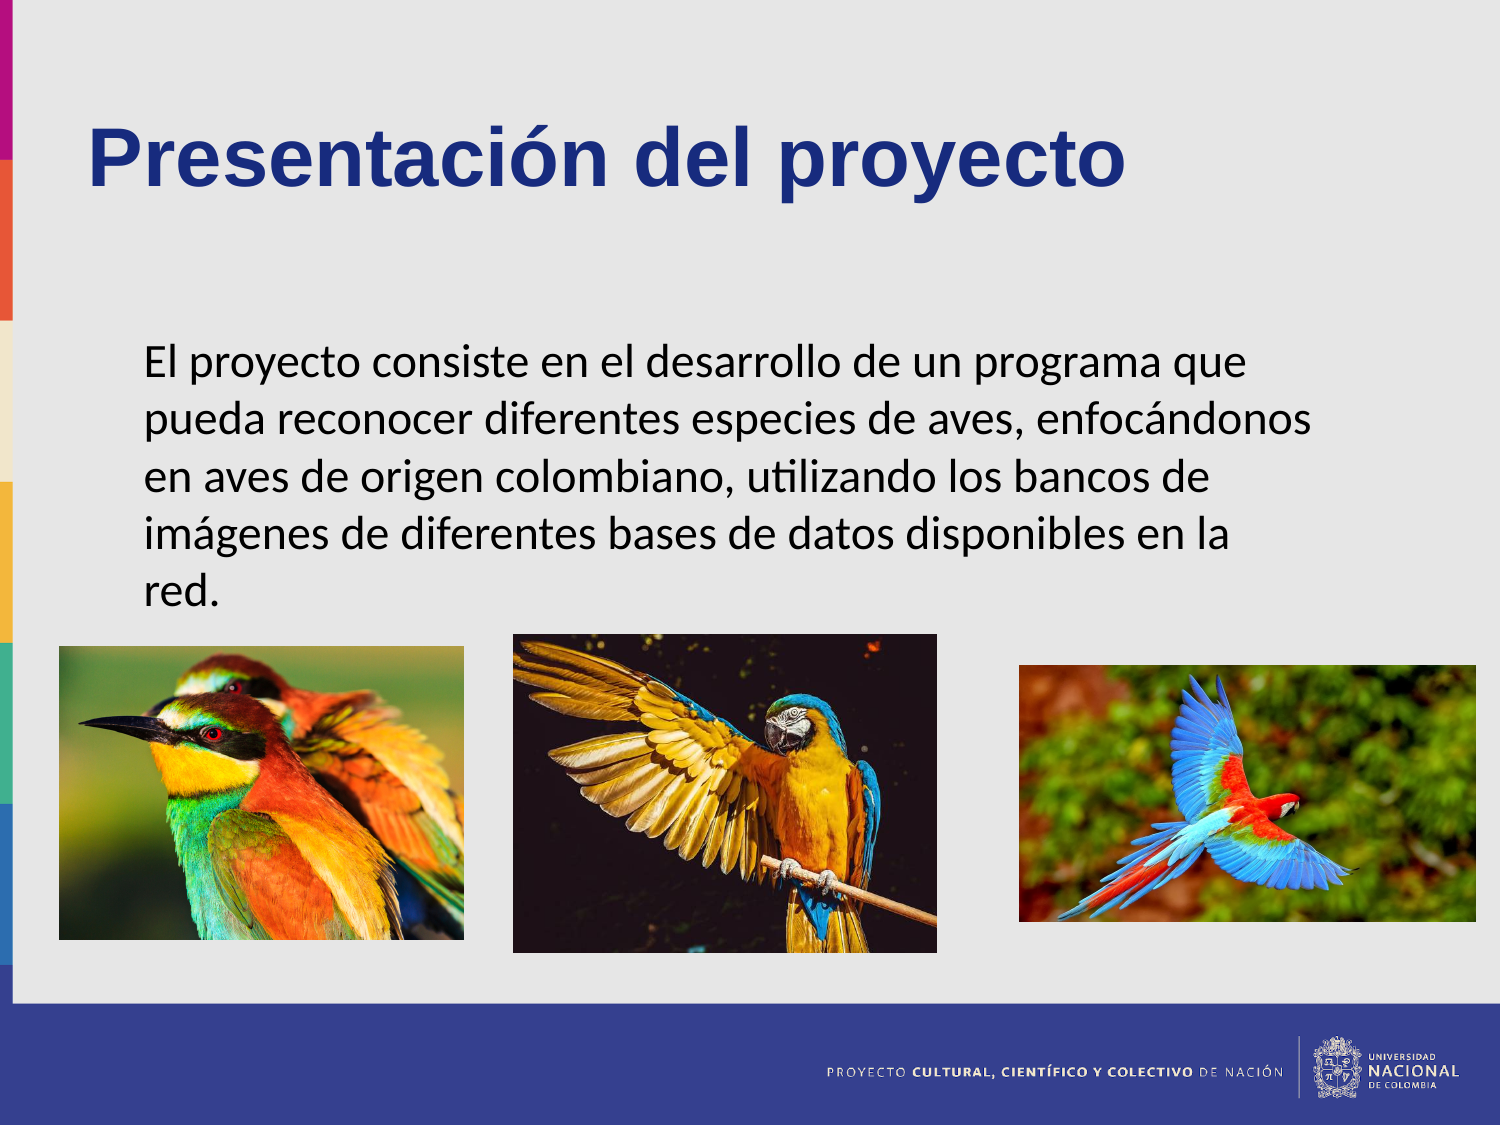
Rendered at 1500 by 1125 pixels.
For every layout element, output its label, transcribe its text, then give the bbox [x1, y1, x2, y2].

text_box Presentación del proyecto [72, 129, 1158, 195]
picture [0, 0, 1500, 1125]
text_box El proyecto consiste en el desarrollo de un programa que pueda reconocer diferentes especies de aves, enfocándonos en aves de origen colombiano, utilizando los bancos de imágenes de diferentes bases de datos disponibles en la red. [128, 314, 1330, 632]
